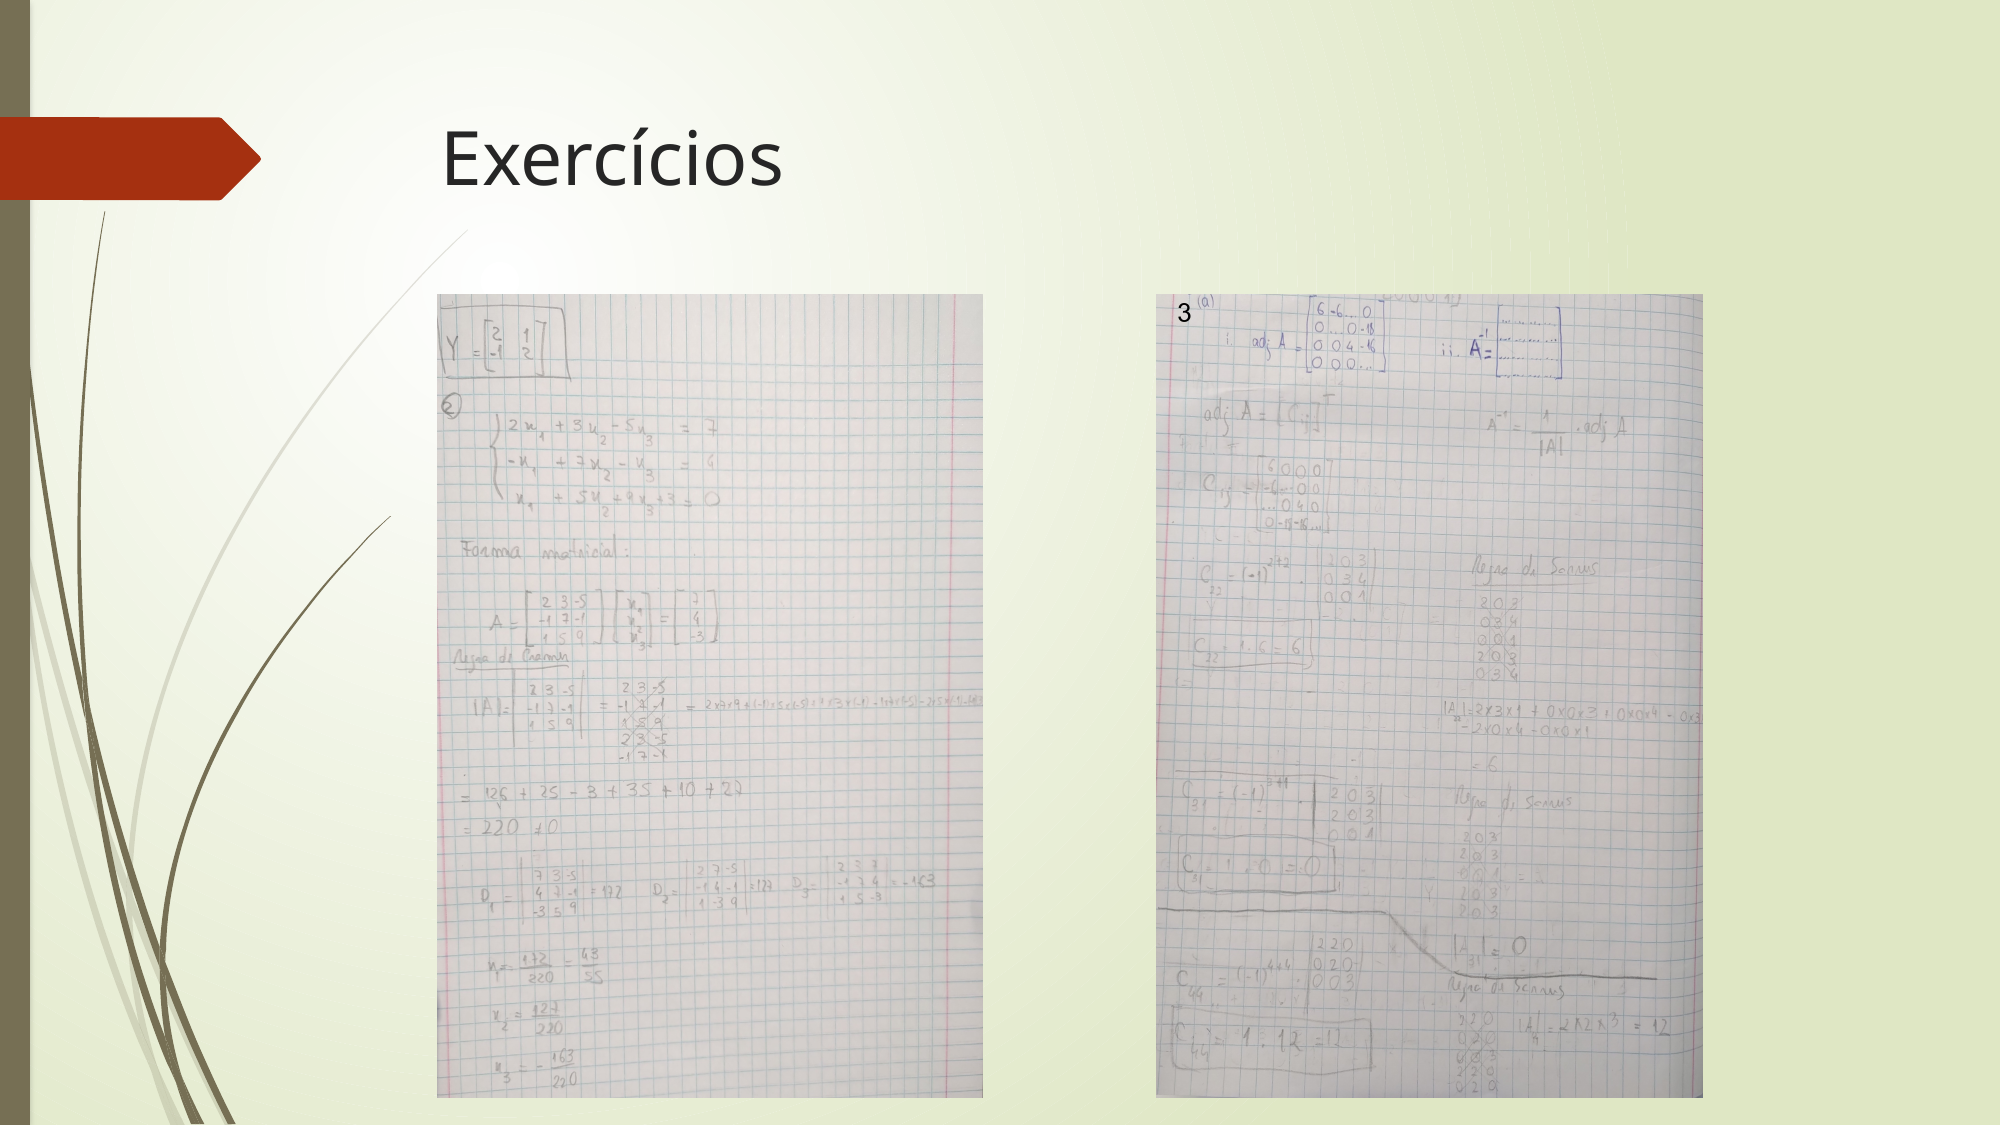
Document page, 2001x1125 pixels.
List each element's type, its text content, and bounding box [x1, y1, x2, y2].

picture [1155, 294, 1703, 1099]
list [436, 294, 984, 1099]
title Exercícios [425, 102, 1888, 313]
